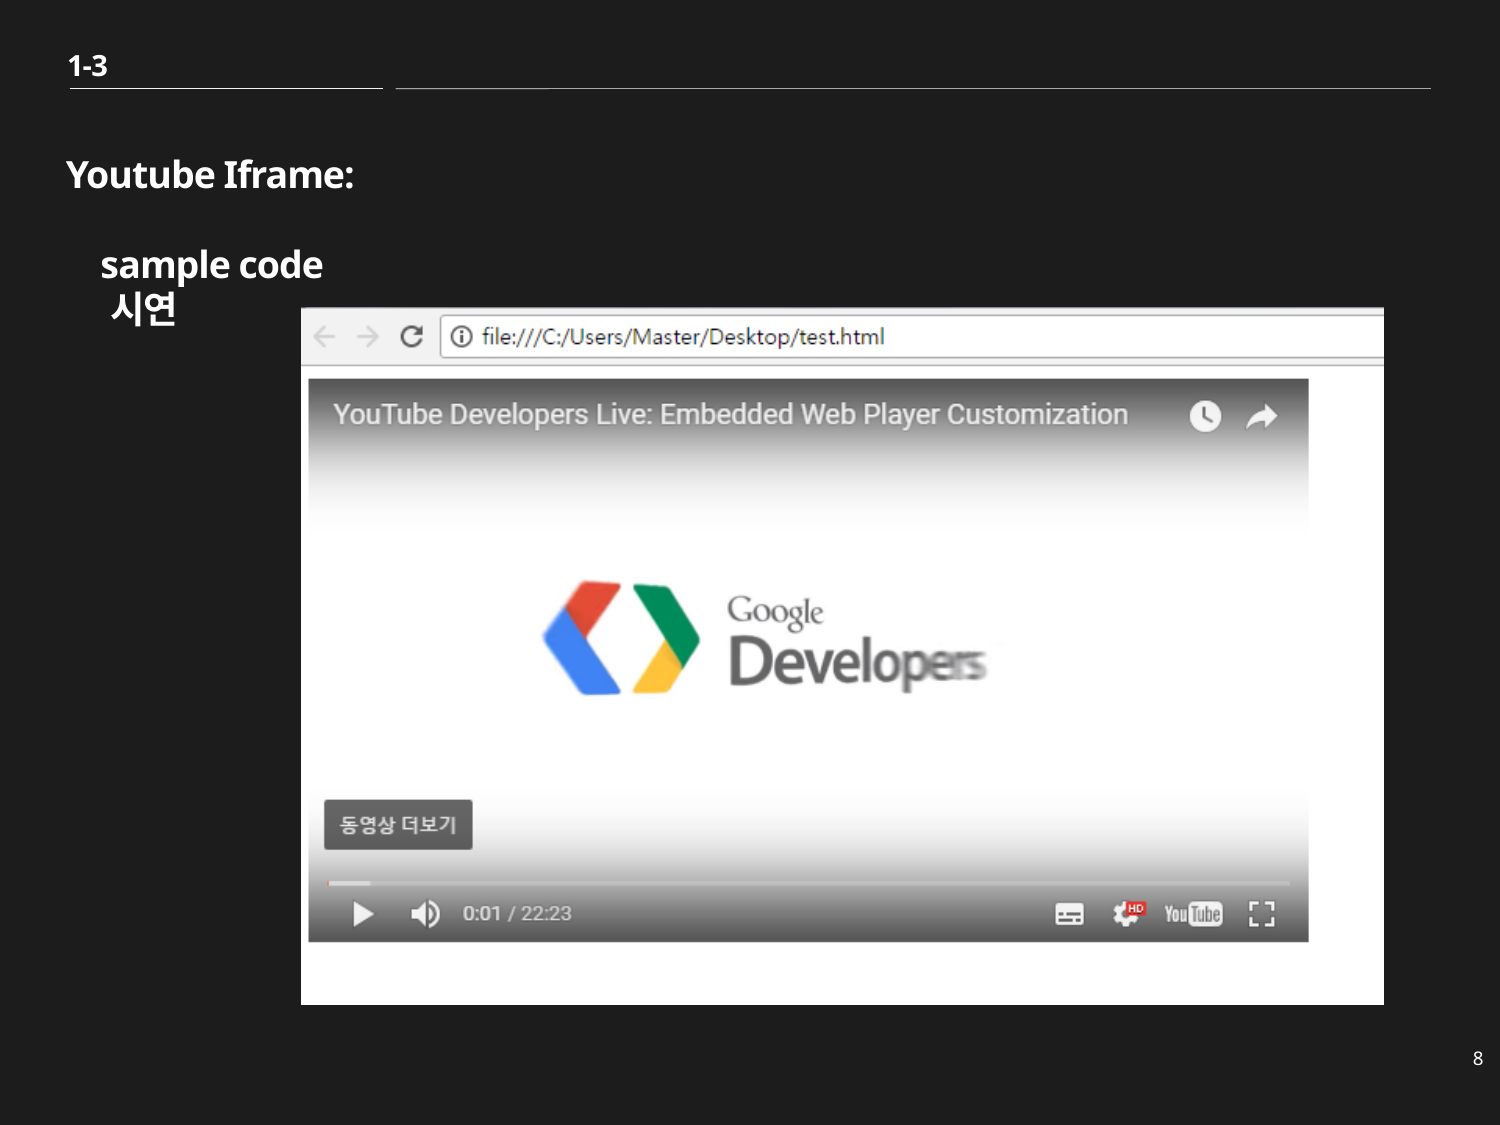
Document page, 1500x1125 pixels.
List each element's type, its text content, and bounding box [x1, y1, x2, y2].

title Youtube Iframe: sample code 시연 [50, 143, 382, 386]
text_box 1-3 [52, 39, 123, 90]
picture [300, 307, 1385, 1006]
text_box 8 [1377, 1039, 1499, 1080]
